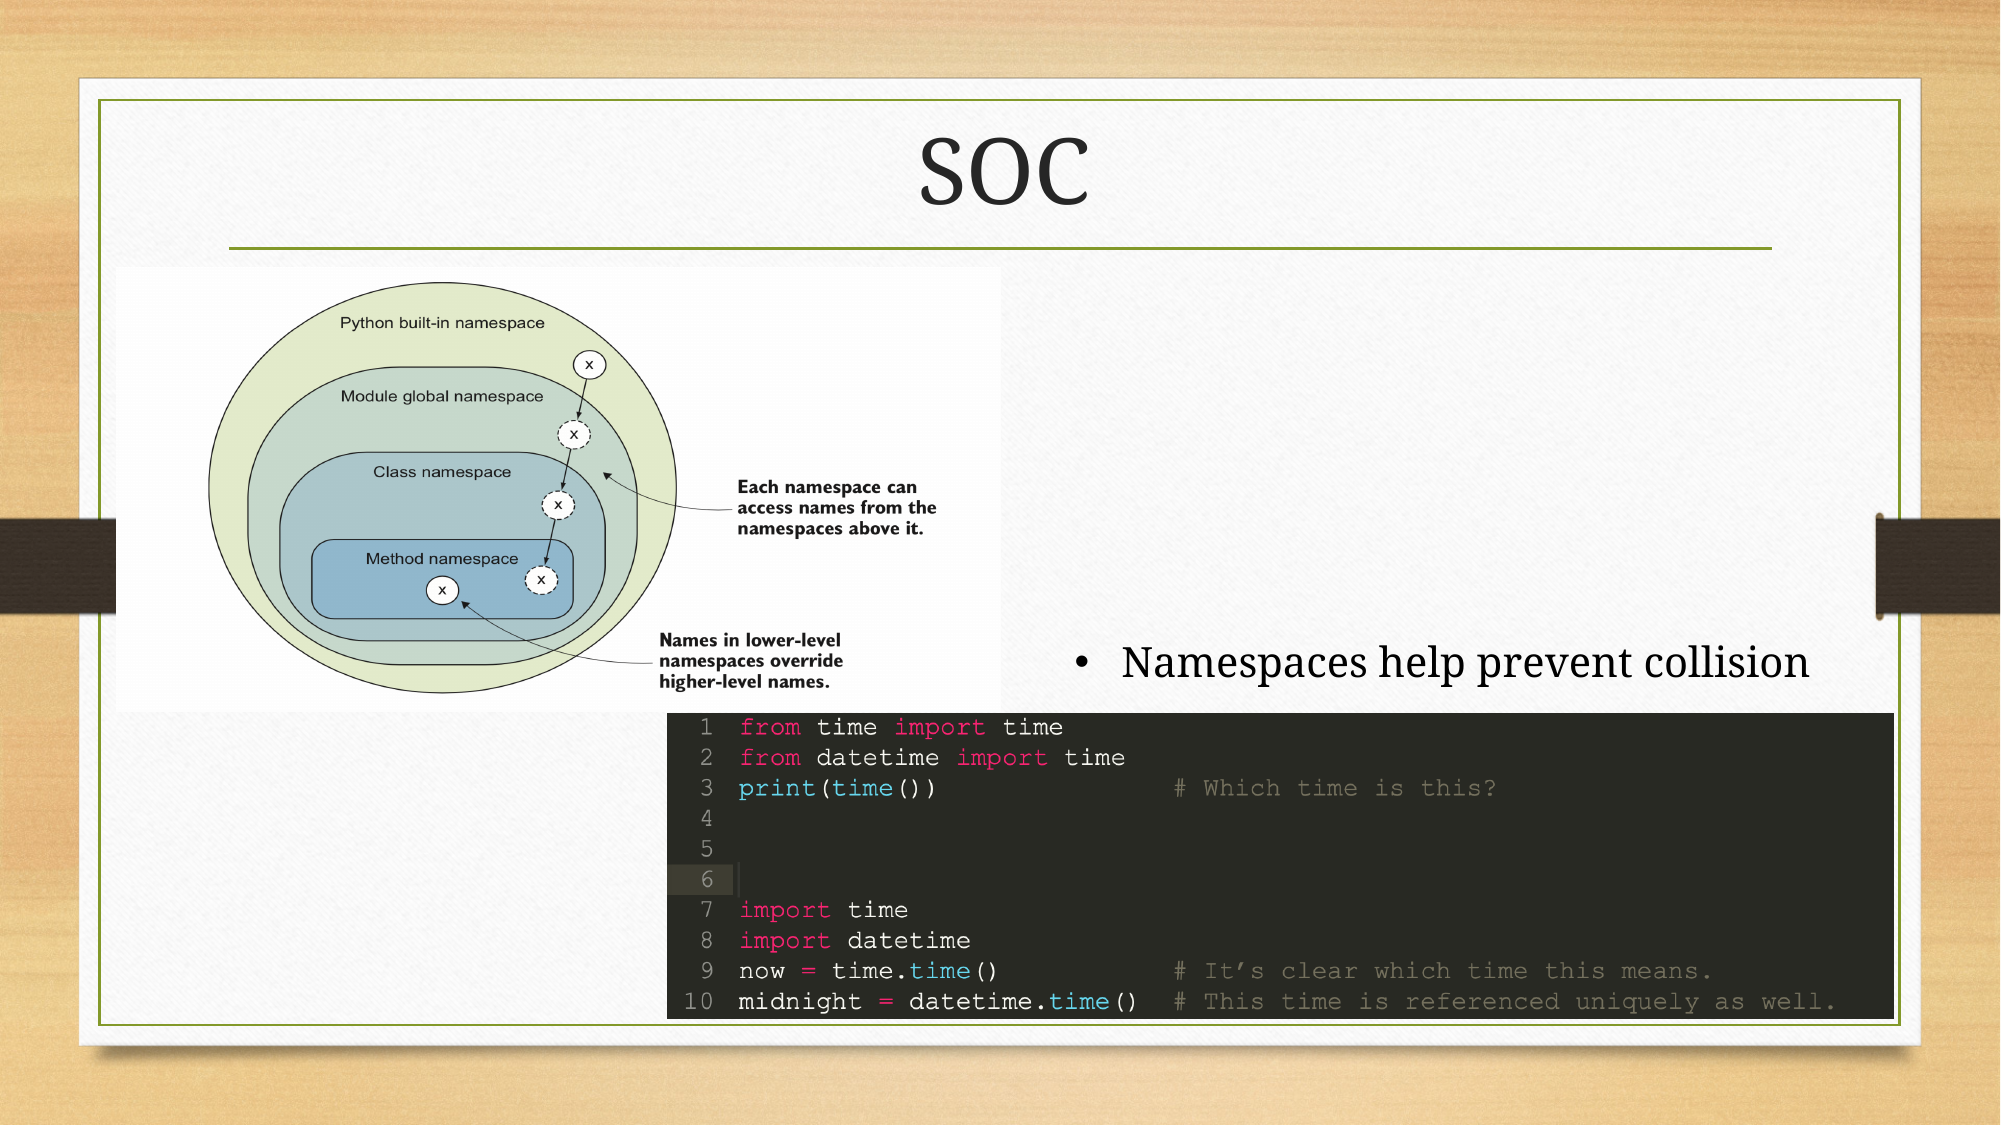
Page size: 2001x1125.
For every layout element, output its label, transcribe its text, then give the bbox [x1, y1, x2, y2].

text_box Namespaces help prevent collision [1059, 628, 1851, 712]
title SOC [172, 102, 1836, 234]
picture [0, 0, 2001, 1125]
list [116, 267, 1001, 713]
